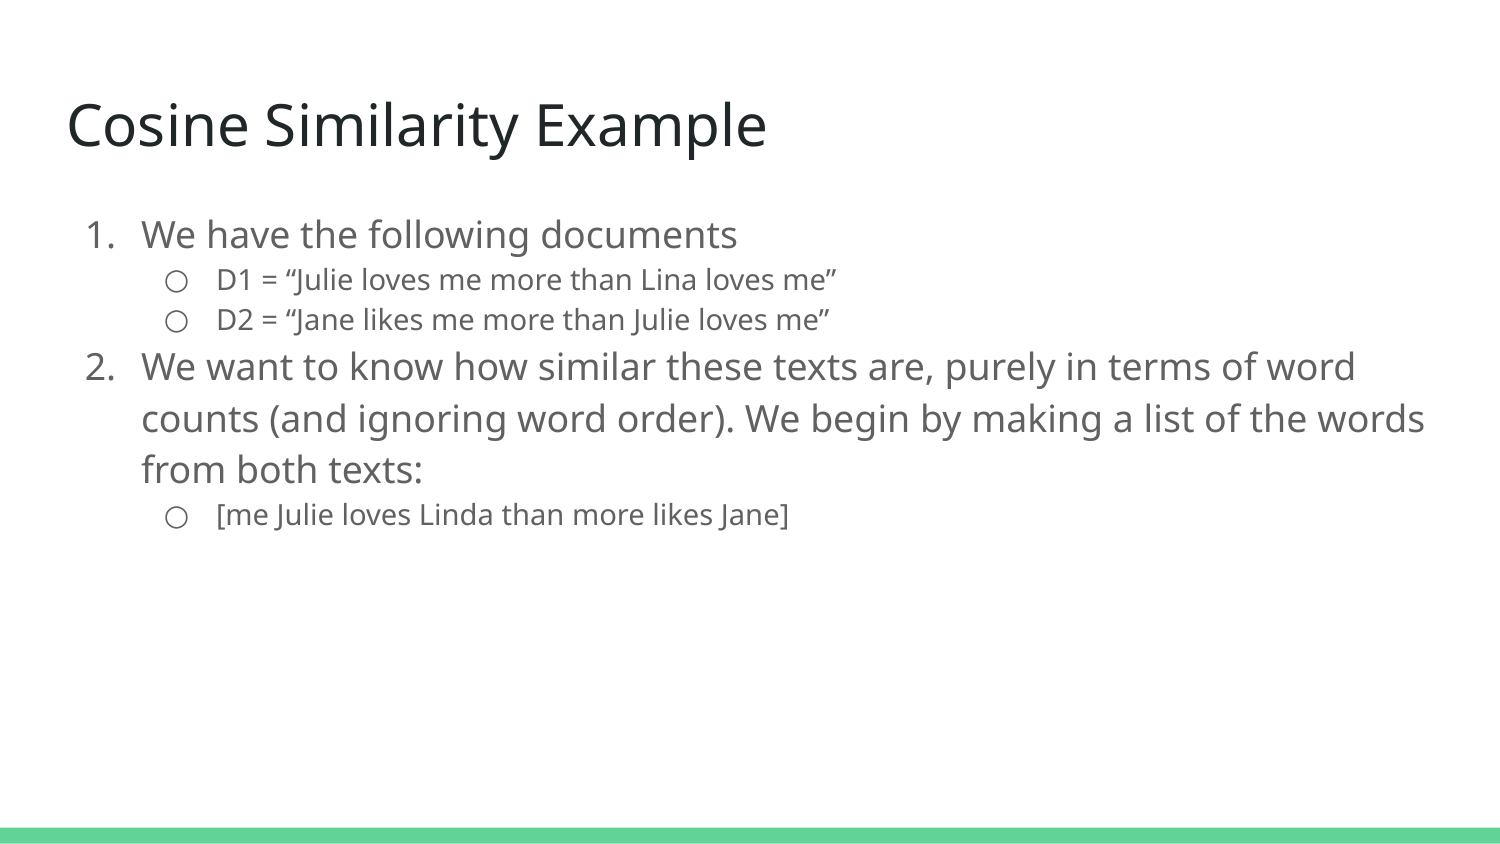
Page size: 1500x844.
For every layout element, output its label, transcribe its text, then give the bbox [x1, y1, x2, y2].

title Cosine Similarity Example [51, 72, 1449, 167]
list We have the following documents D1 = “Julie loves me more than Lina loves me” D2 = “Jane likes me more than Julie loves me” We want to know how similar these texts are, purely in terms of word counts (and ignoring word order). We begin by making a list of the words from both texts: [me Julie loves Linda than more likes Jane] [51, 189, 1449, 750]
